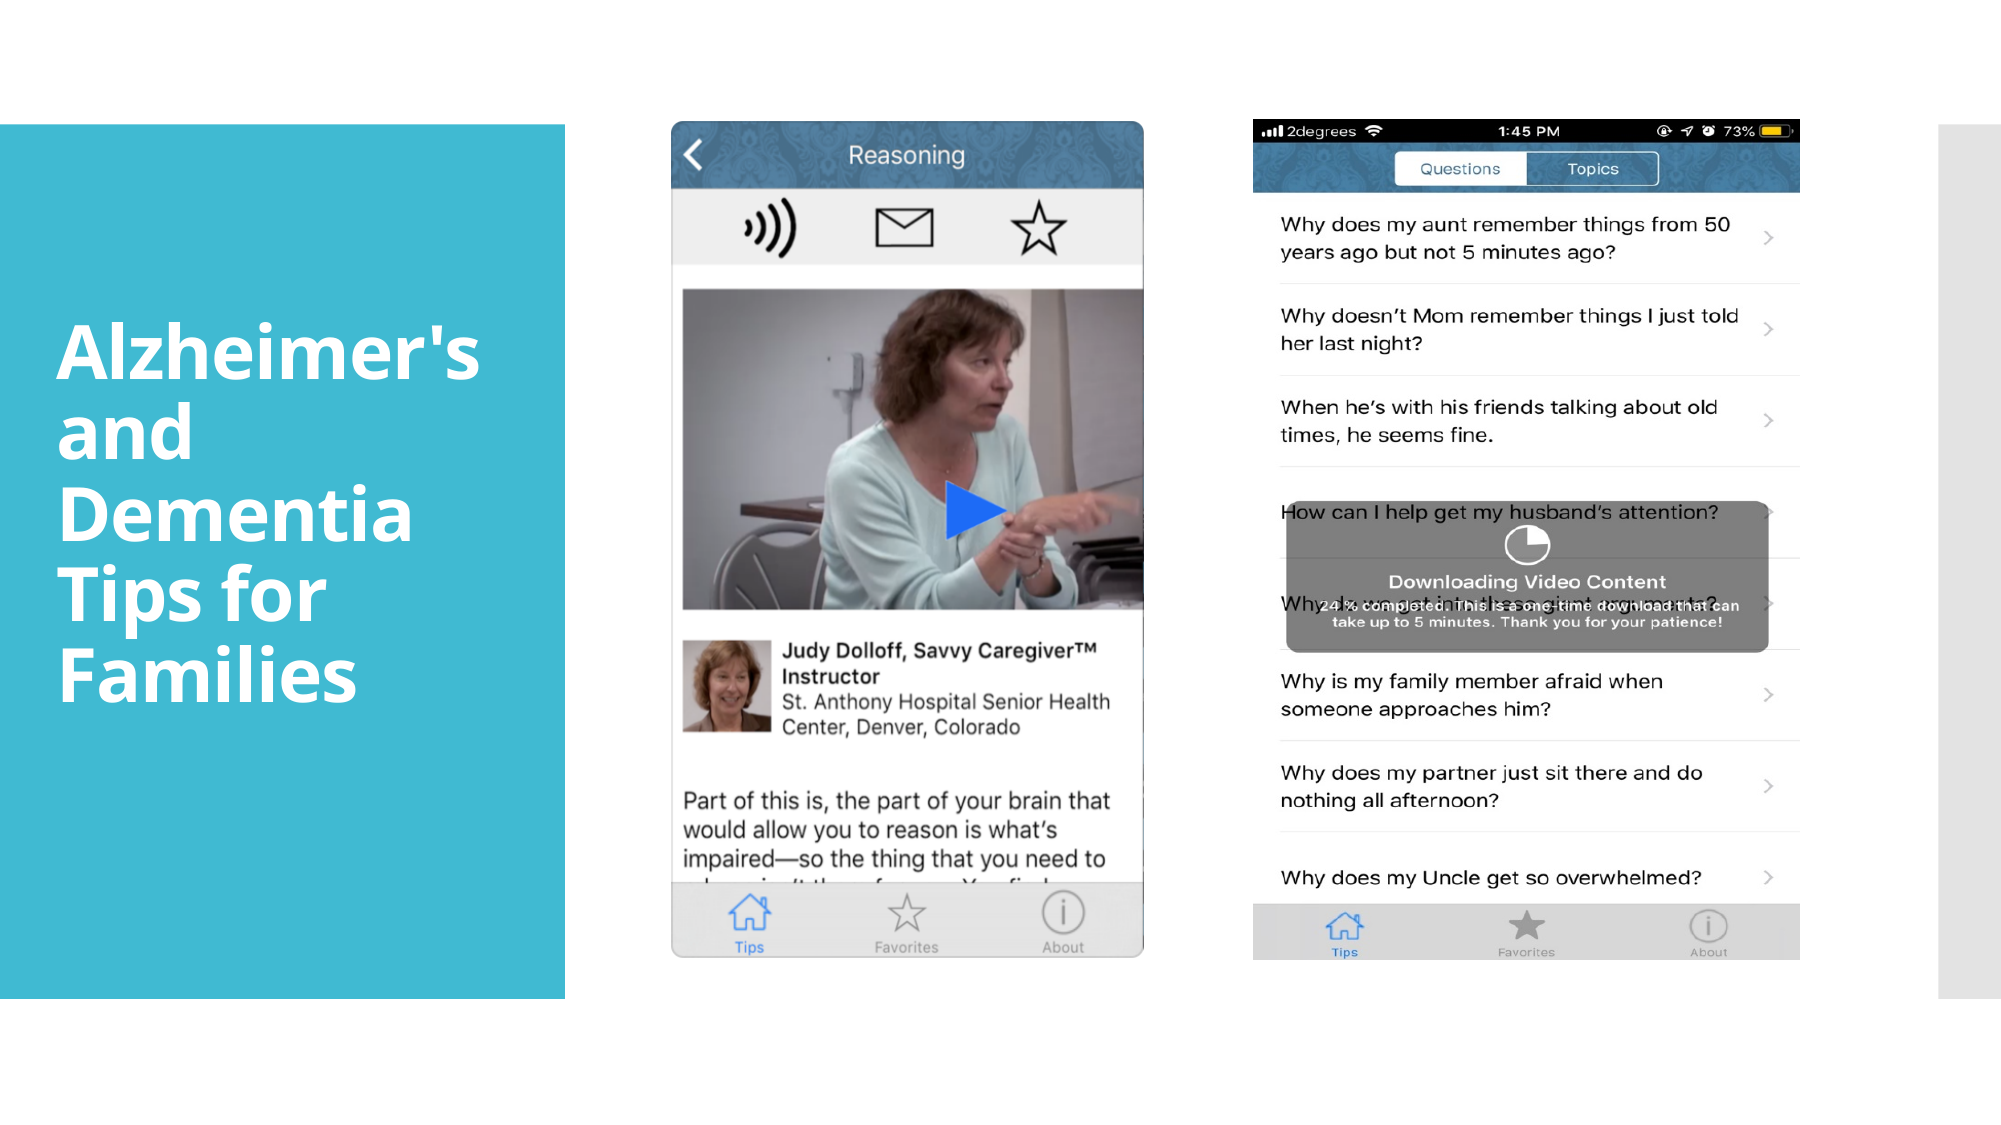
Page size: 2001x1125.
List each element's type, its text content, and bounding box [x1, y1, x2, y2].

picture [1252, 119, 1801, 960]
title Alzheimer's and Dementia Tips for Families [41, 184, 525, 940]
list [671, 119, 1144, 960]
